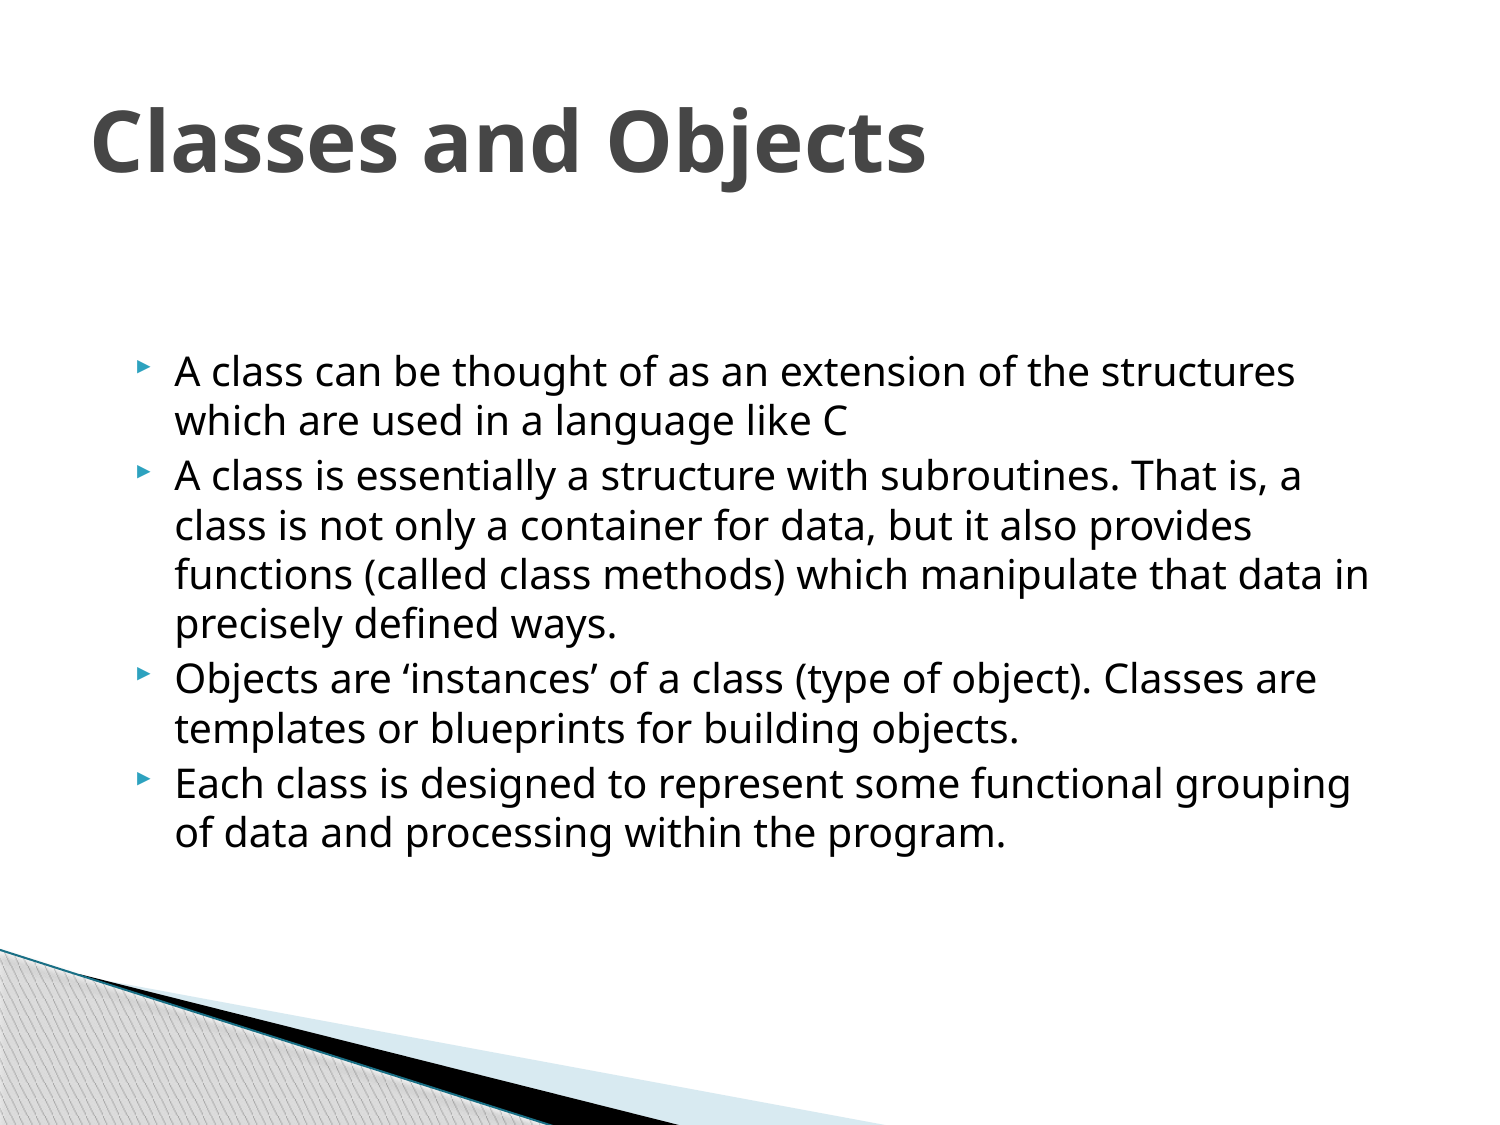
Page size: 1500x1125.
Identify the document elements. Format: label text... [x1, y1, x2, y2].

list A class can be thought of as an extension of the structures which are used in a language like C A class is essentially a structure with subroutines. That is, a class is not only a container for data, but it also provides functions (called class methods) which manipulate that data in precisely defined ways. Objects are ‘instances’ of a class (type of object). Classes are templates or blueprints for building objects. Each class is designed to represent some functional grouping of data and processing within the program. [103, 337, 1397, 874]
title Classes and Objects [75, 45, 1425, 233]
